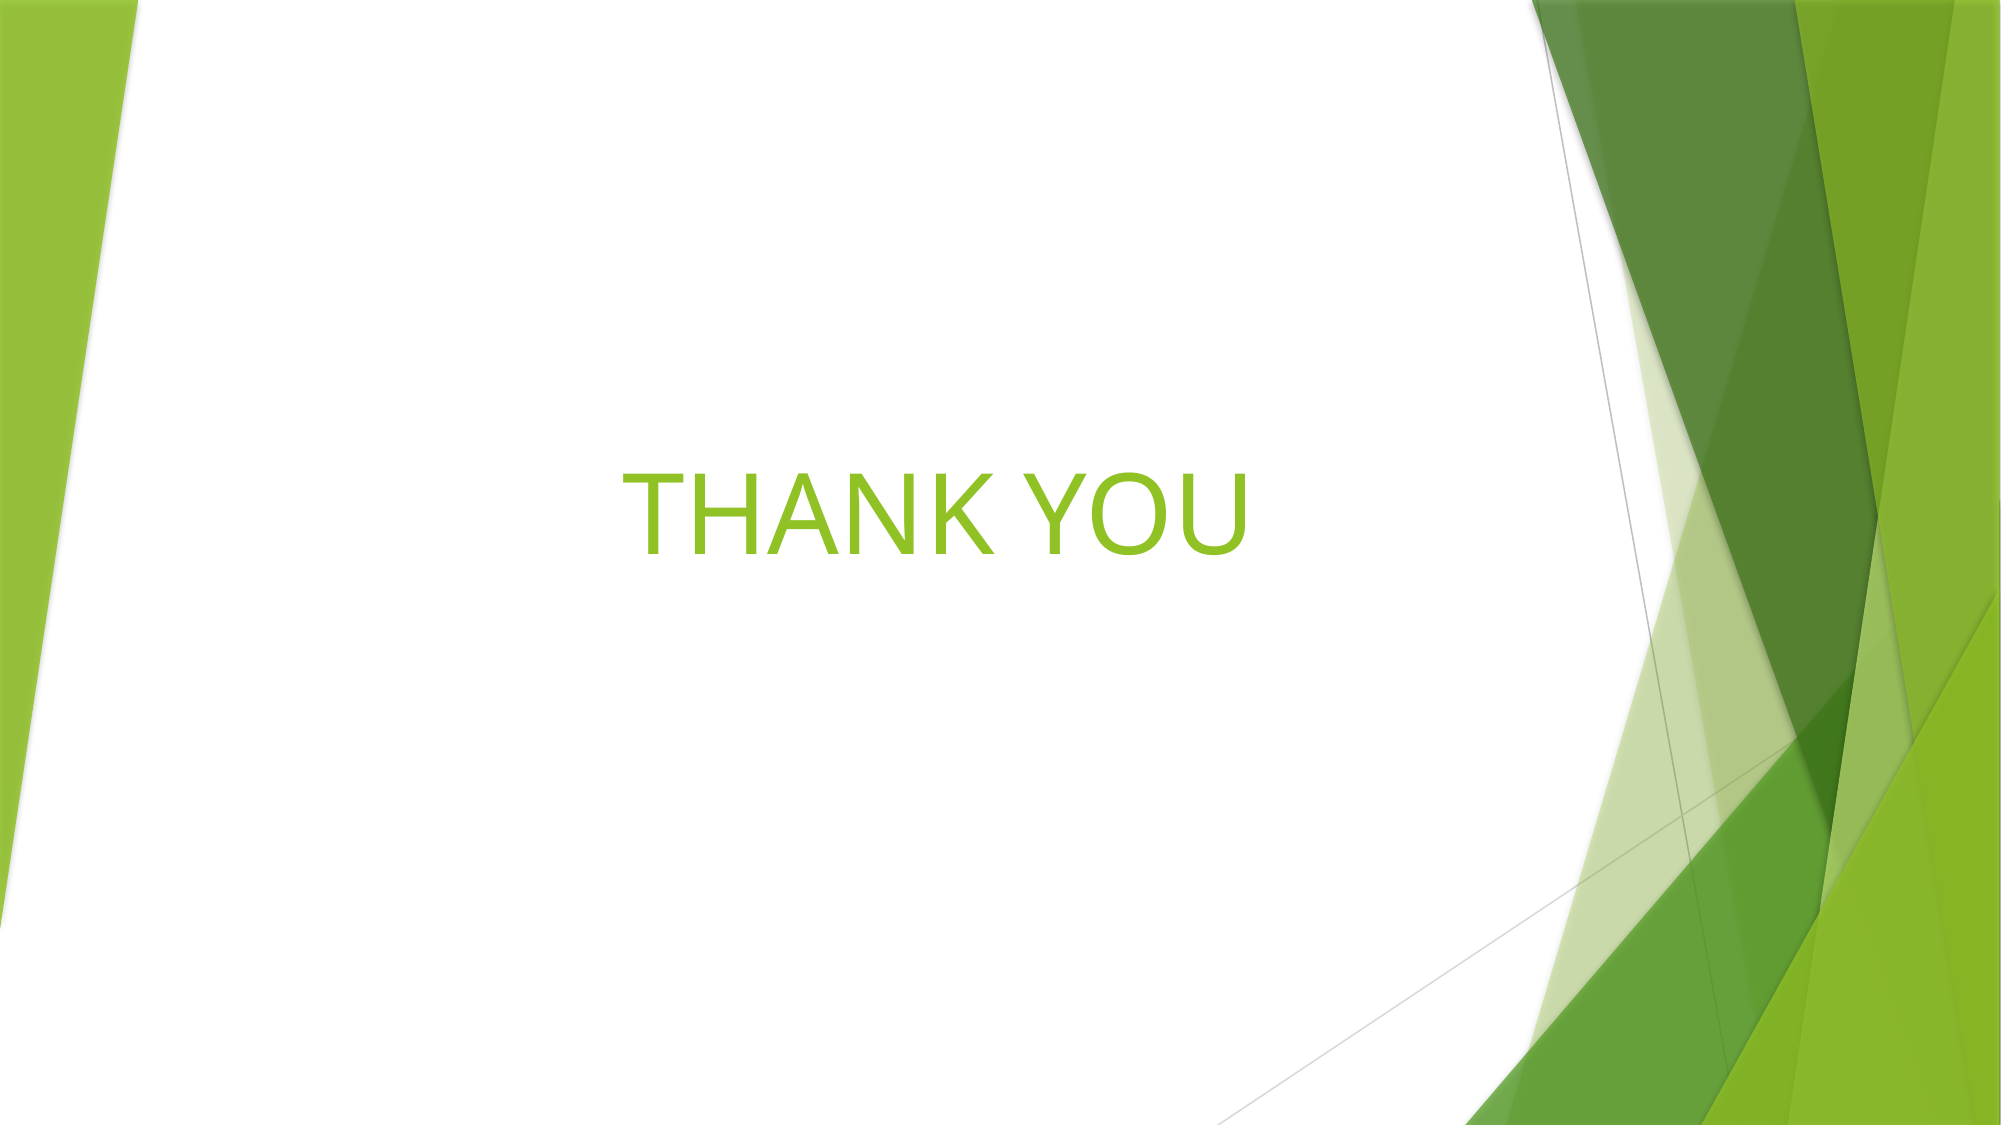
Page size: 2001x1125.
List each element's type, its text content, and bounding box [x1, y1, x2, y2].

title THANK YOU [222, 232, 1271, 585]
